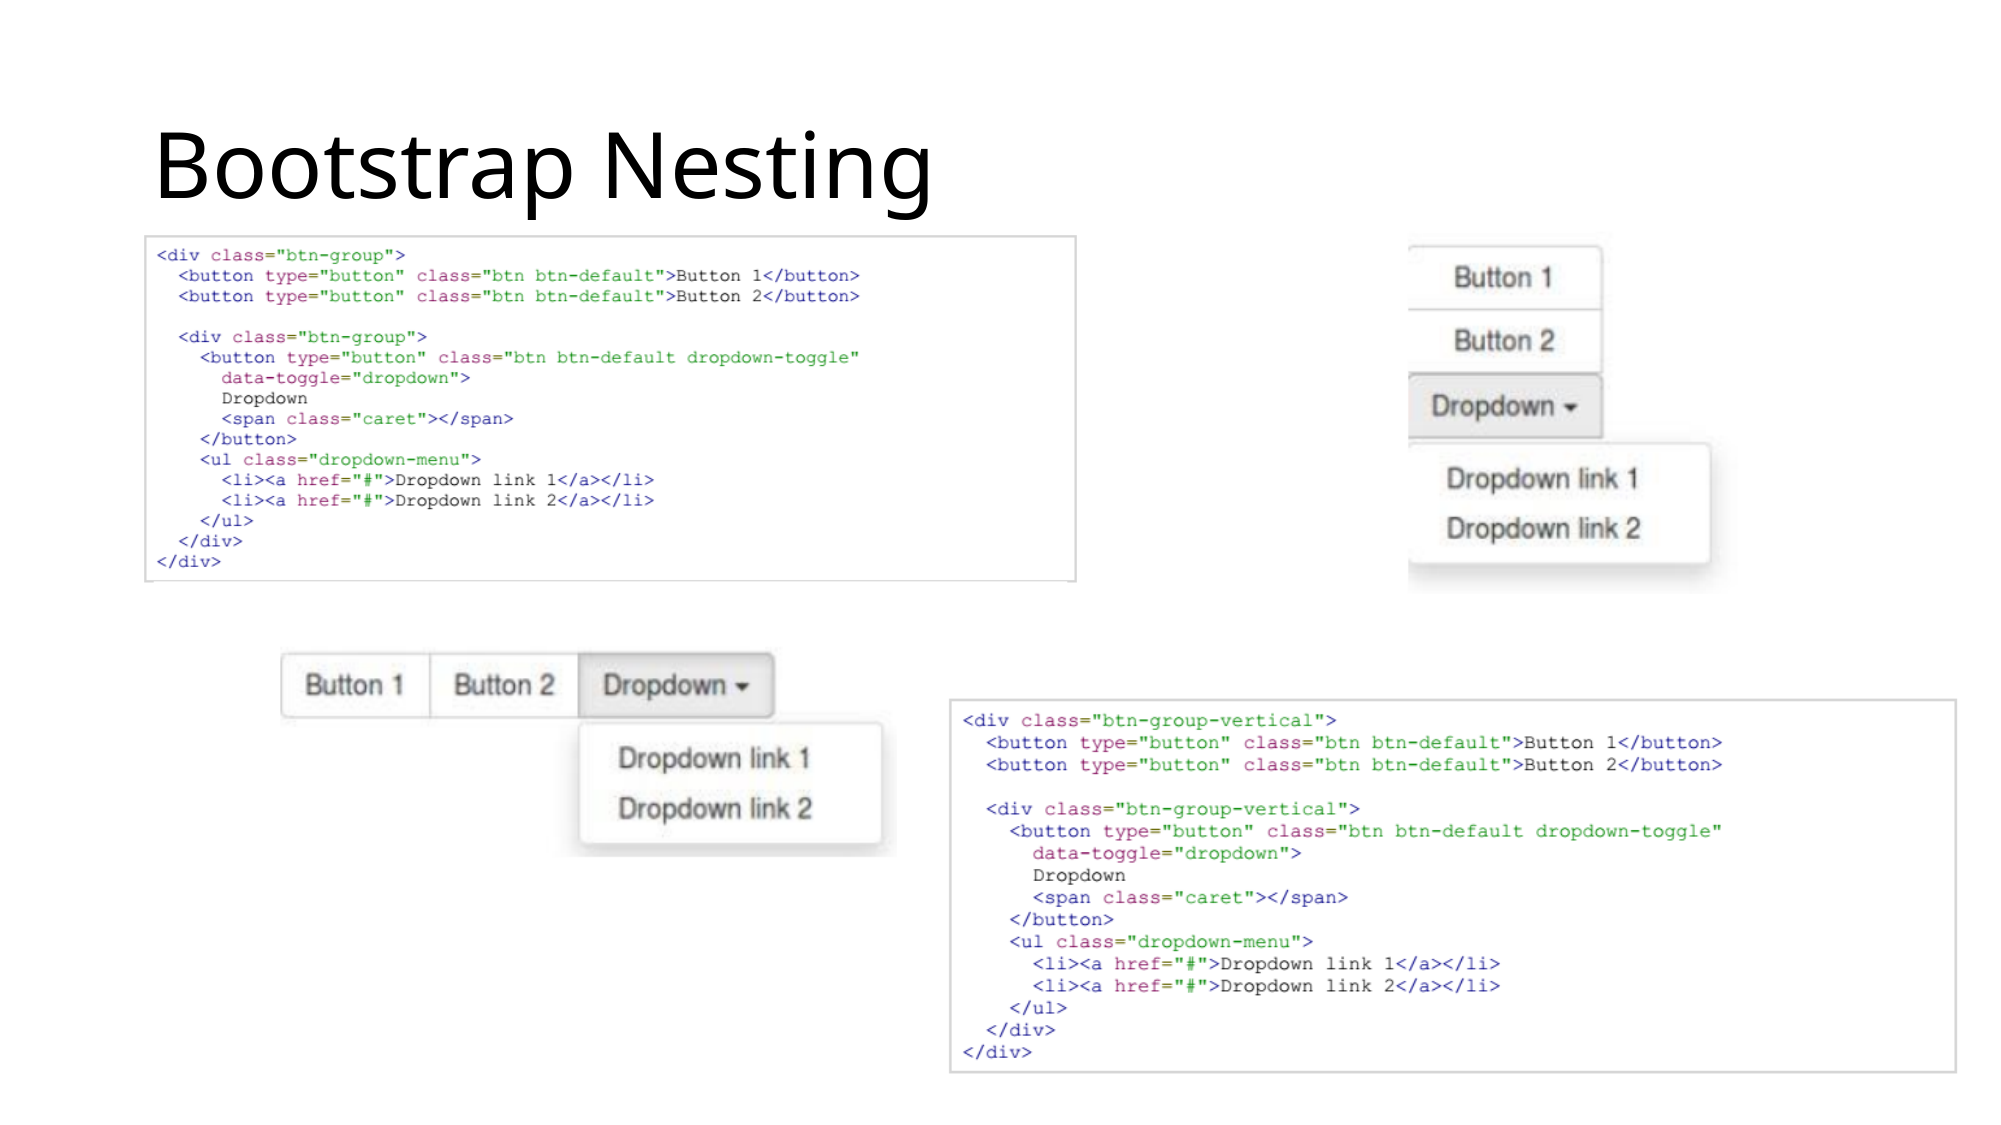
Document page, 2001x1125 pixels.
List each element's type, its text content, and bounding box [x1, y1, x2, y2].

picture [1360, 218, 1756, 594]
picture [944, 691, 1965, 1084]
title Bootstrap Nesting [137, 59, 1863, 278]
picture [265, 641, 897, 865]
picture [137, 228, 1089, 585]
